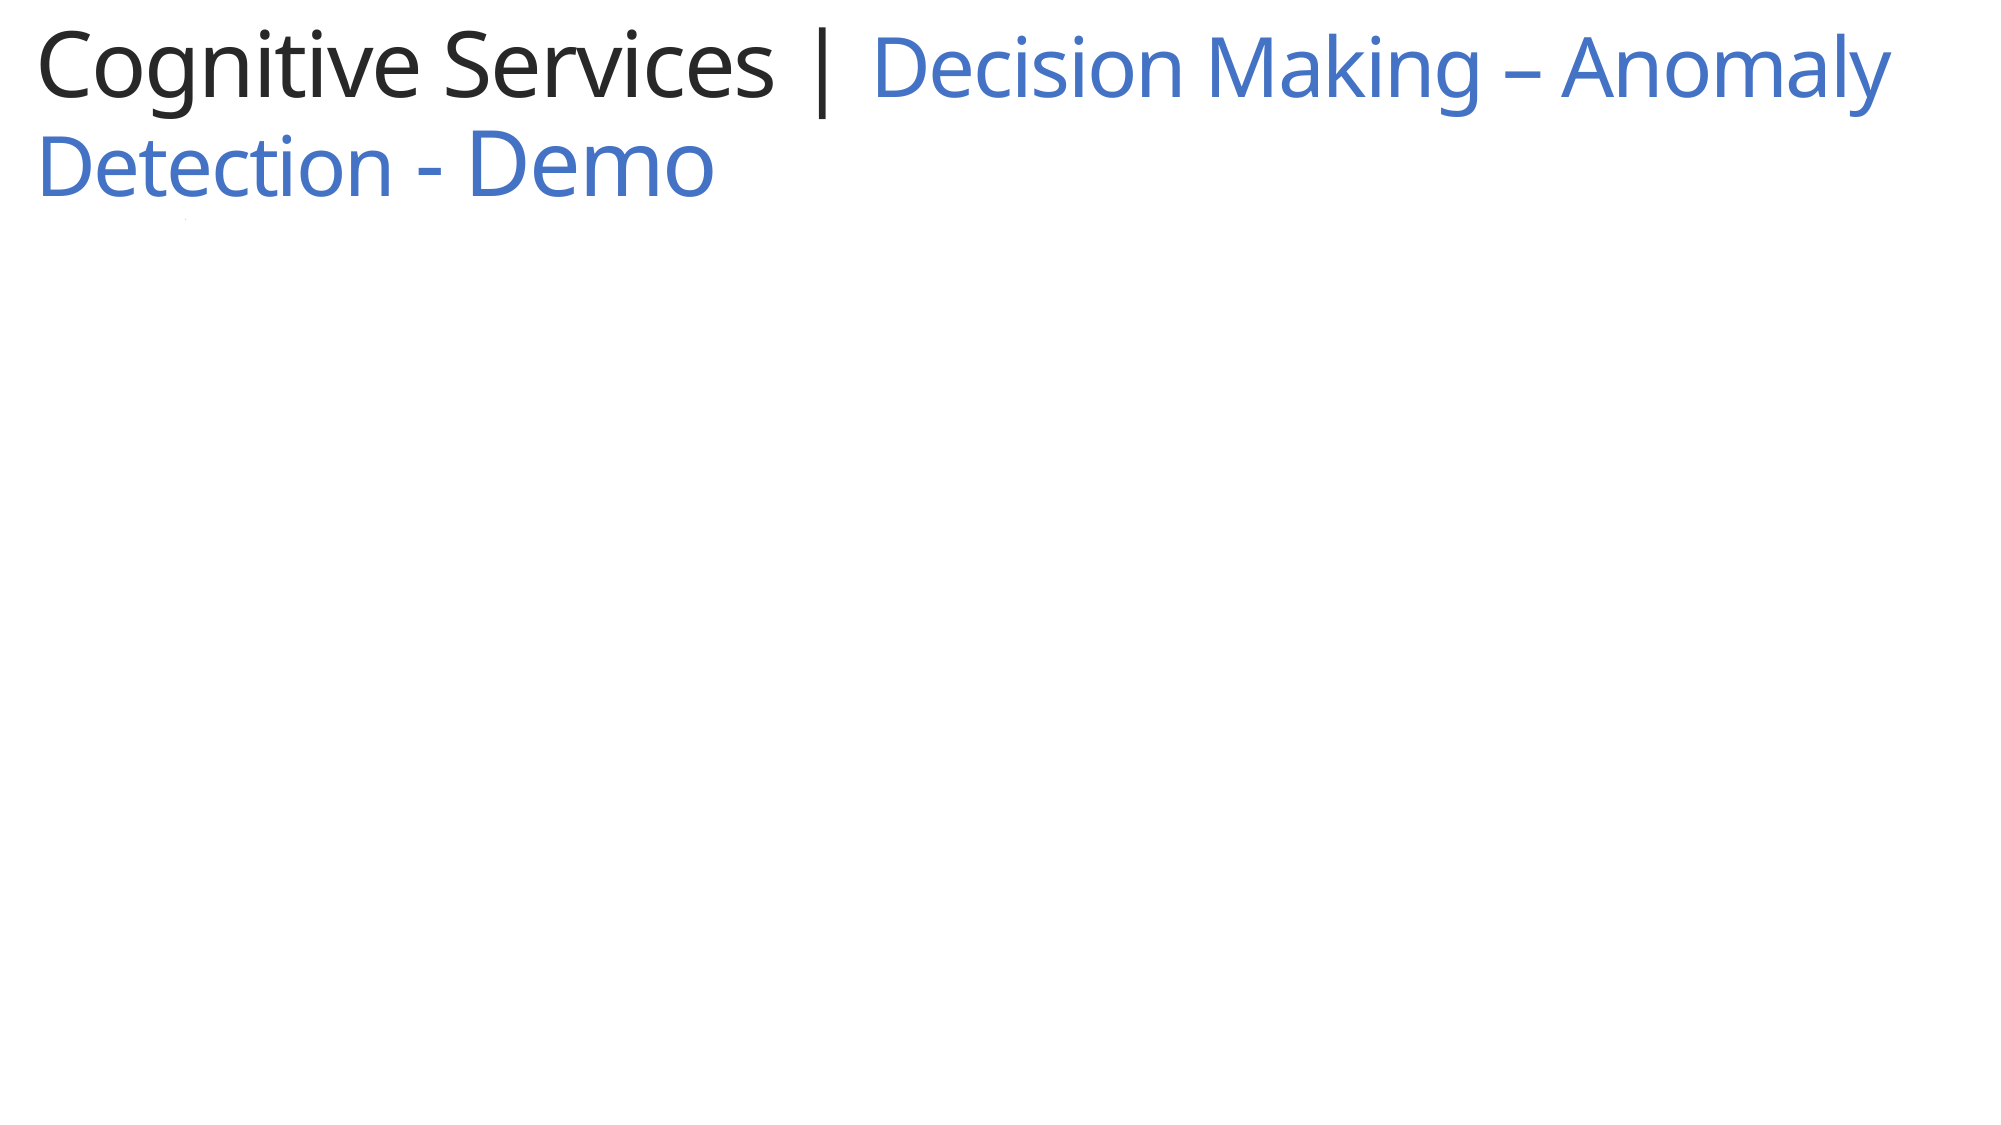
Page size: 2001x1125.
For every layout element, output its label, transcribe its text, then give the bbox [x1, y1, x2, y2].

text_box Cognitive Services | Decision Making – Anomaly Detection - Demo . [20, 11, 2000, 347]
